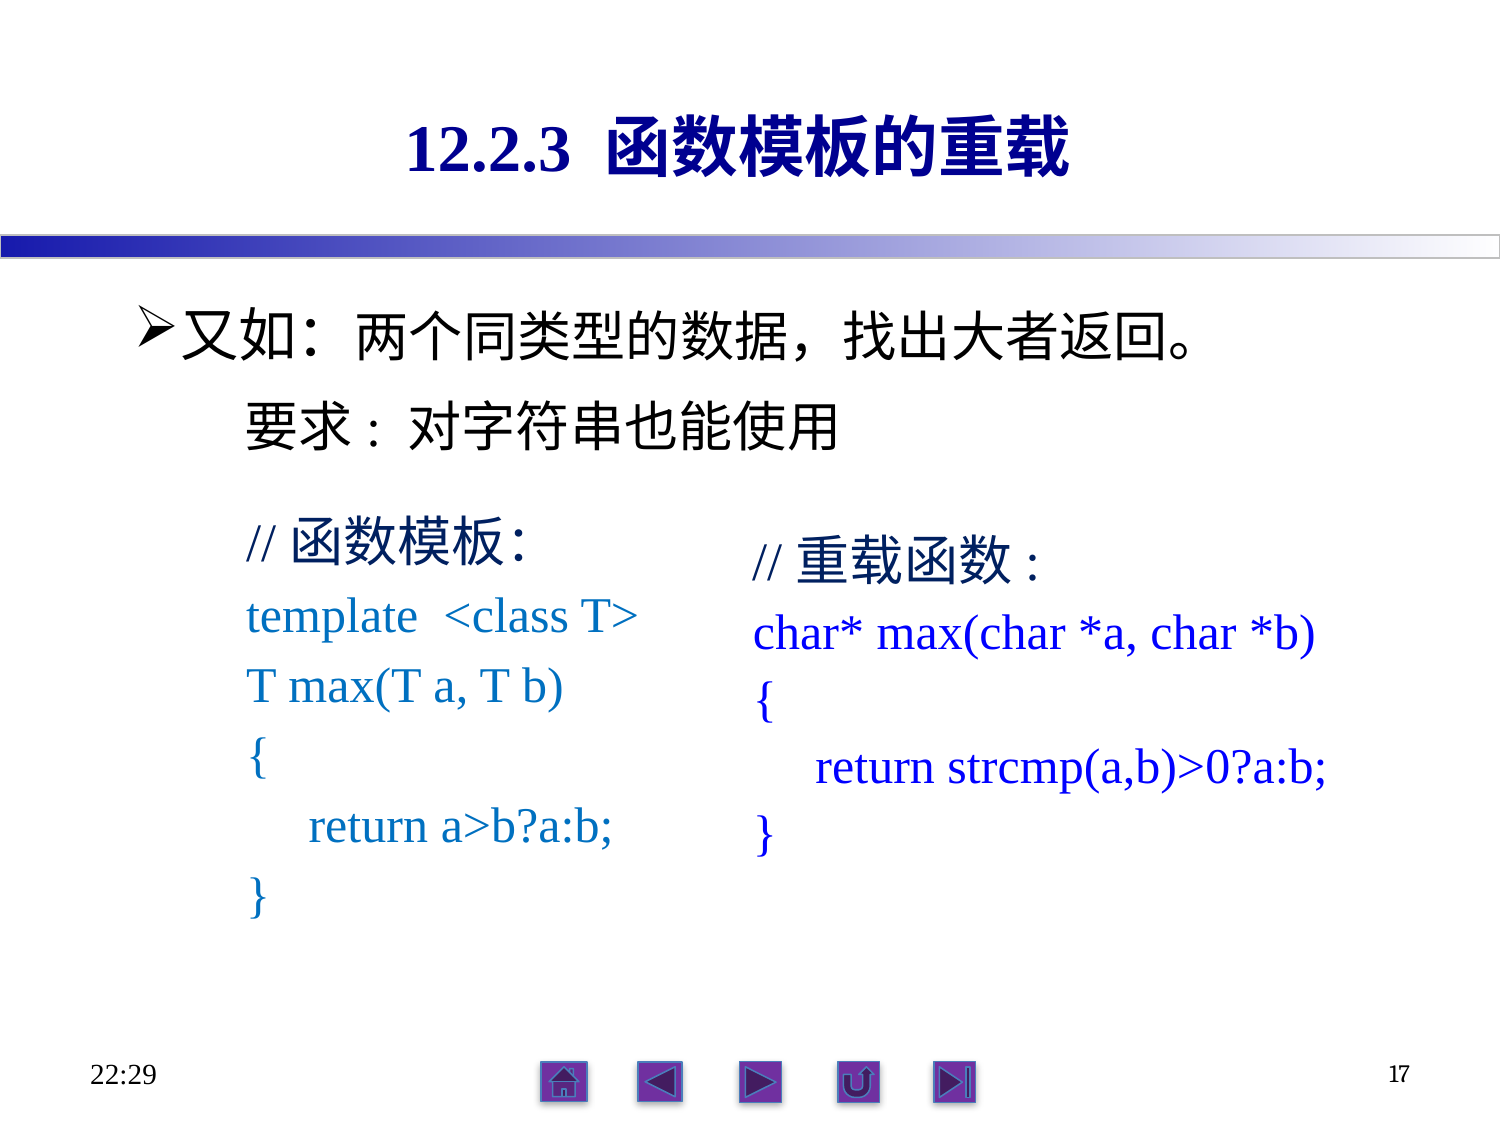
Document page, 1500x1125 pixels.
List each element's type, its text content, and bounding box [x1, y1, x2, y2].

list 又如：两个同类型的数据，找出大者返回。 要求: 对字符串也能使用 //函数模板： template <class T> T max(T a, T b) { return a>b?a:b; } [118, 276, 1382, 1055]
slide_number 17 [1074, 1042, 1425, 1103]
title 12.2.3 函数模板的重载 [153, 50, 1324, 239]
text_box //重载函数: char* max(char *a, char *b) { return strcmp(a,b)>0?a:b; } [738, 499, 1393, 867]
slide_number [75, 1042, 425, 1103]
